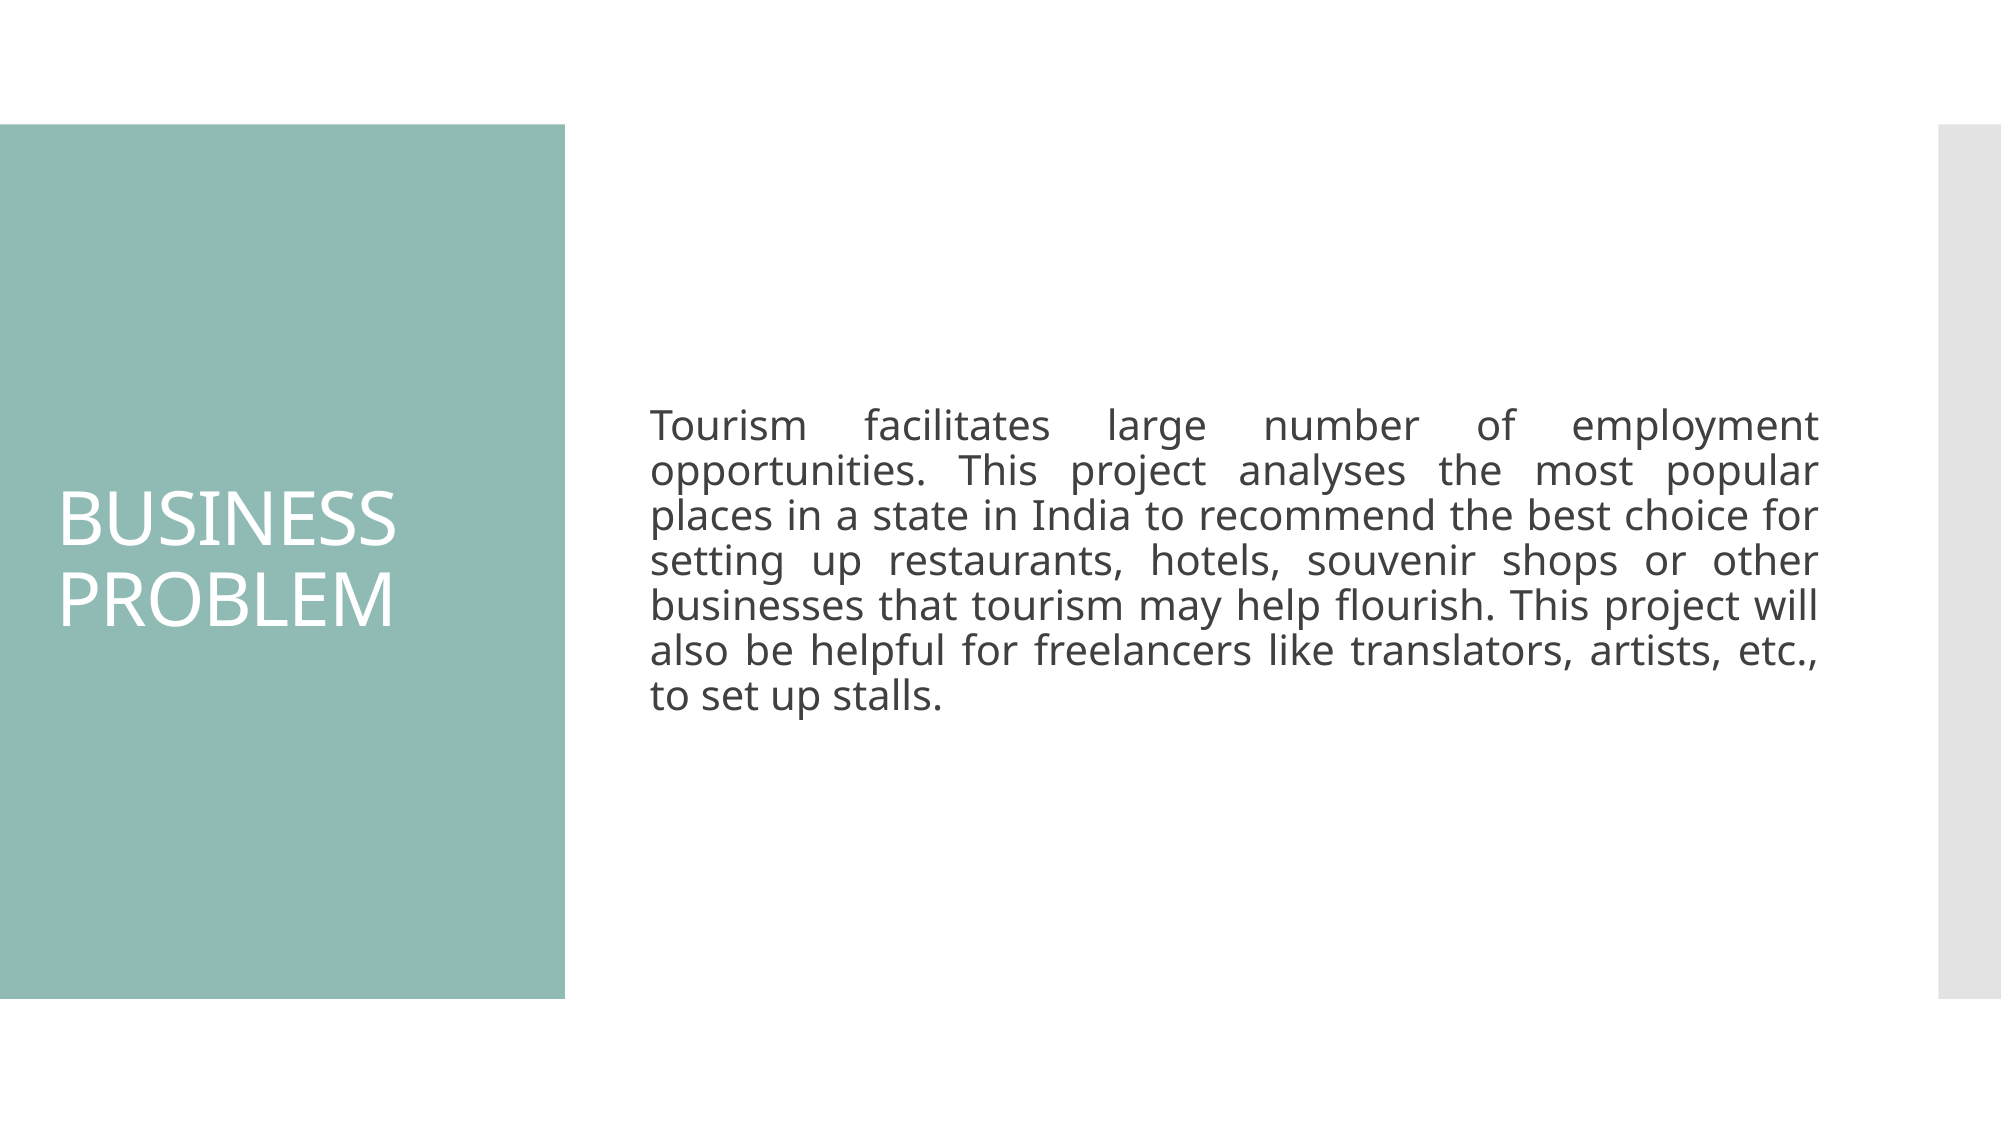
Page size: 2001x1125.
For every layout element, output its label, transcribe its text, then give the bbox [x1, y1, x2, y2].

list Tourism facilitates large number of employment opportunities. This project analyses the most popular places in a state in India to recommend the best choice for setting up restaurants, hotels, souvenir shops or other businesses that tourism may help flourish. This project will also be helpful for freelancers like translators, artists, etc., to set up stalls. [634, 141, 1835, 982]
title BUSINESS PROBLEM [41, 184, 525, 940]
